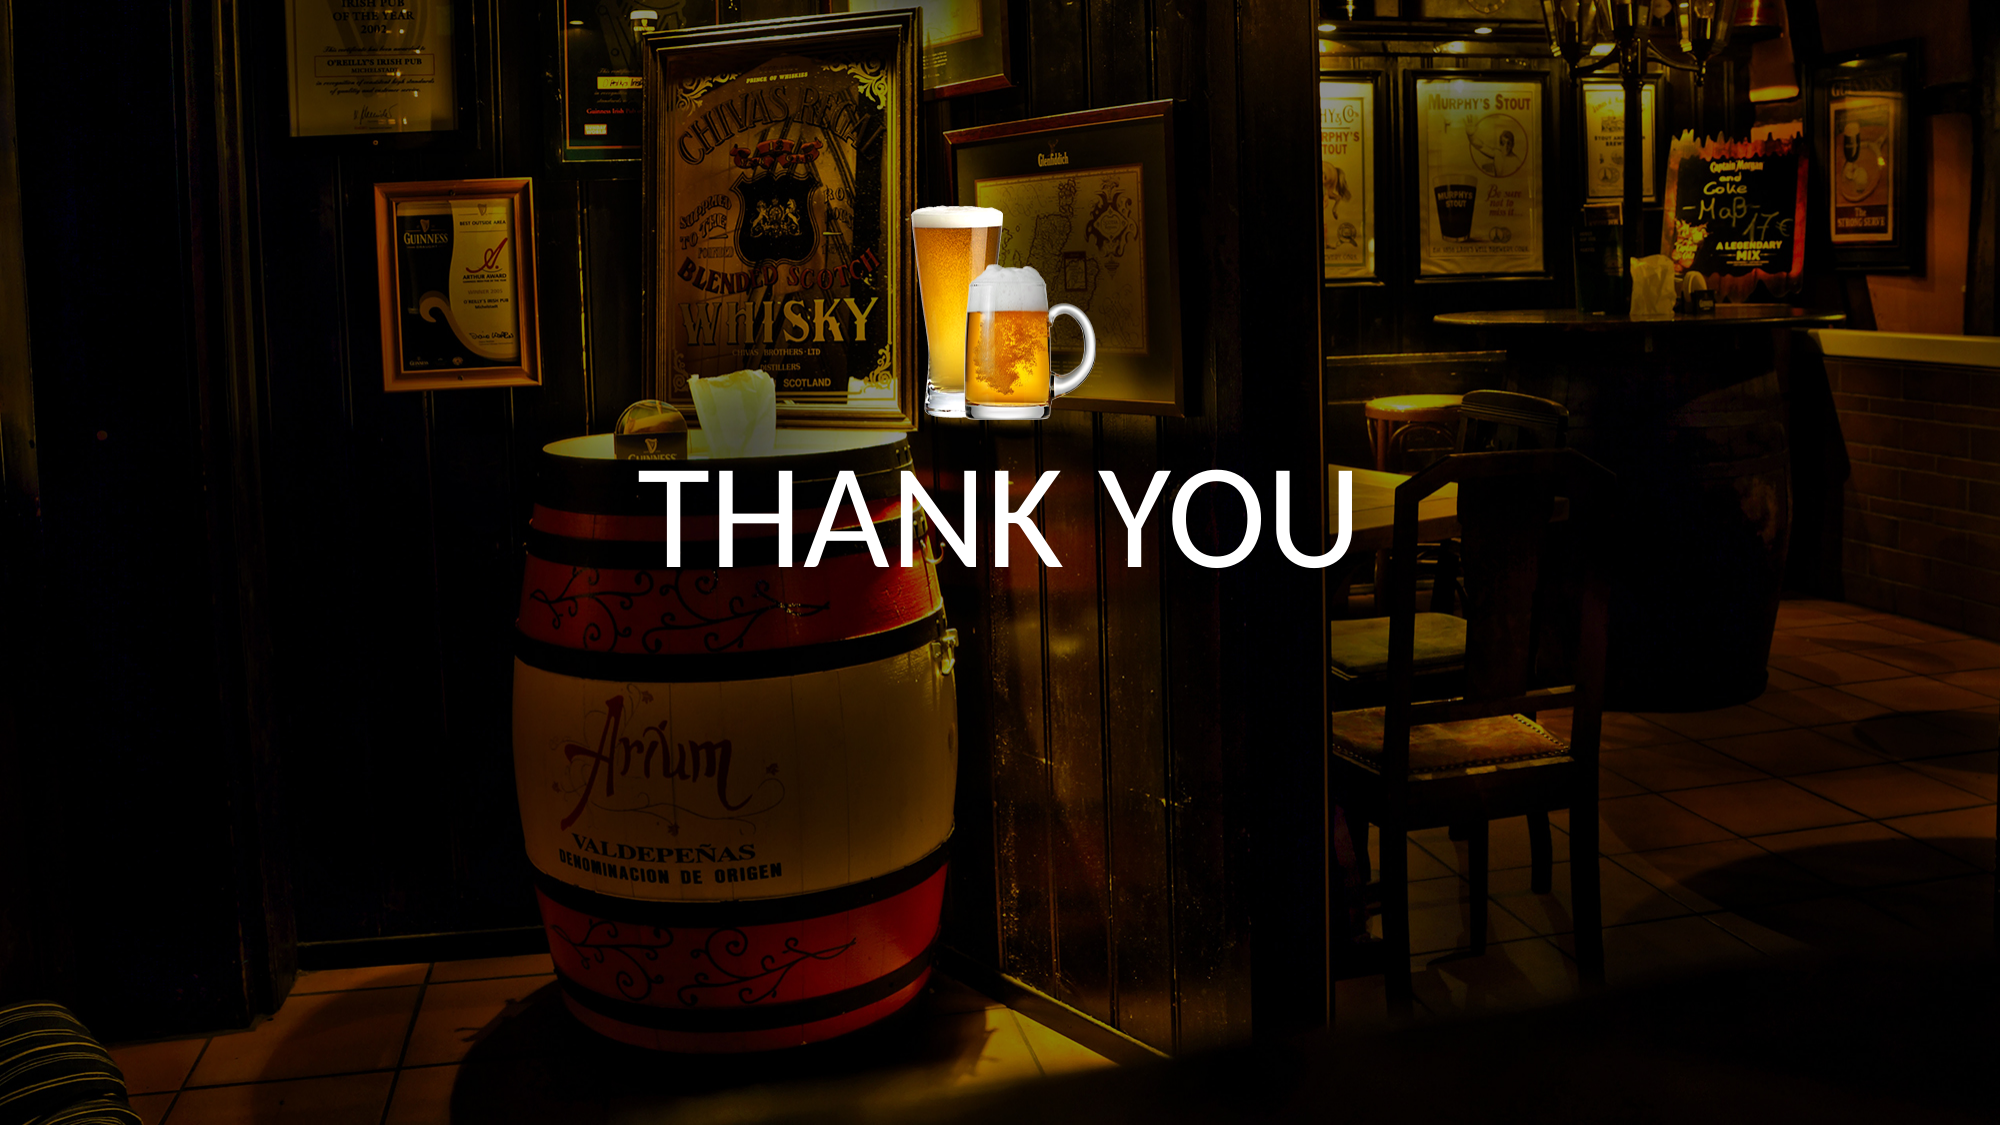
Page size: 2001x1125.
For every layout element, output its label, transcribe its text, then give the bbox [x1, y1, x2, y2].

title THANK YOU [527, 409, 1473, 634]
picture [0, 0, 2000, 1125]
